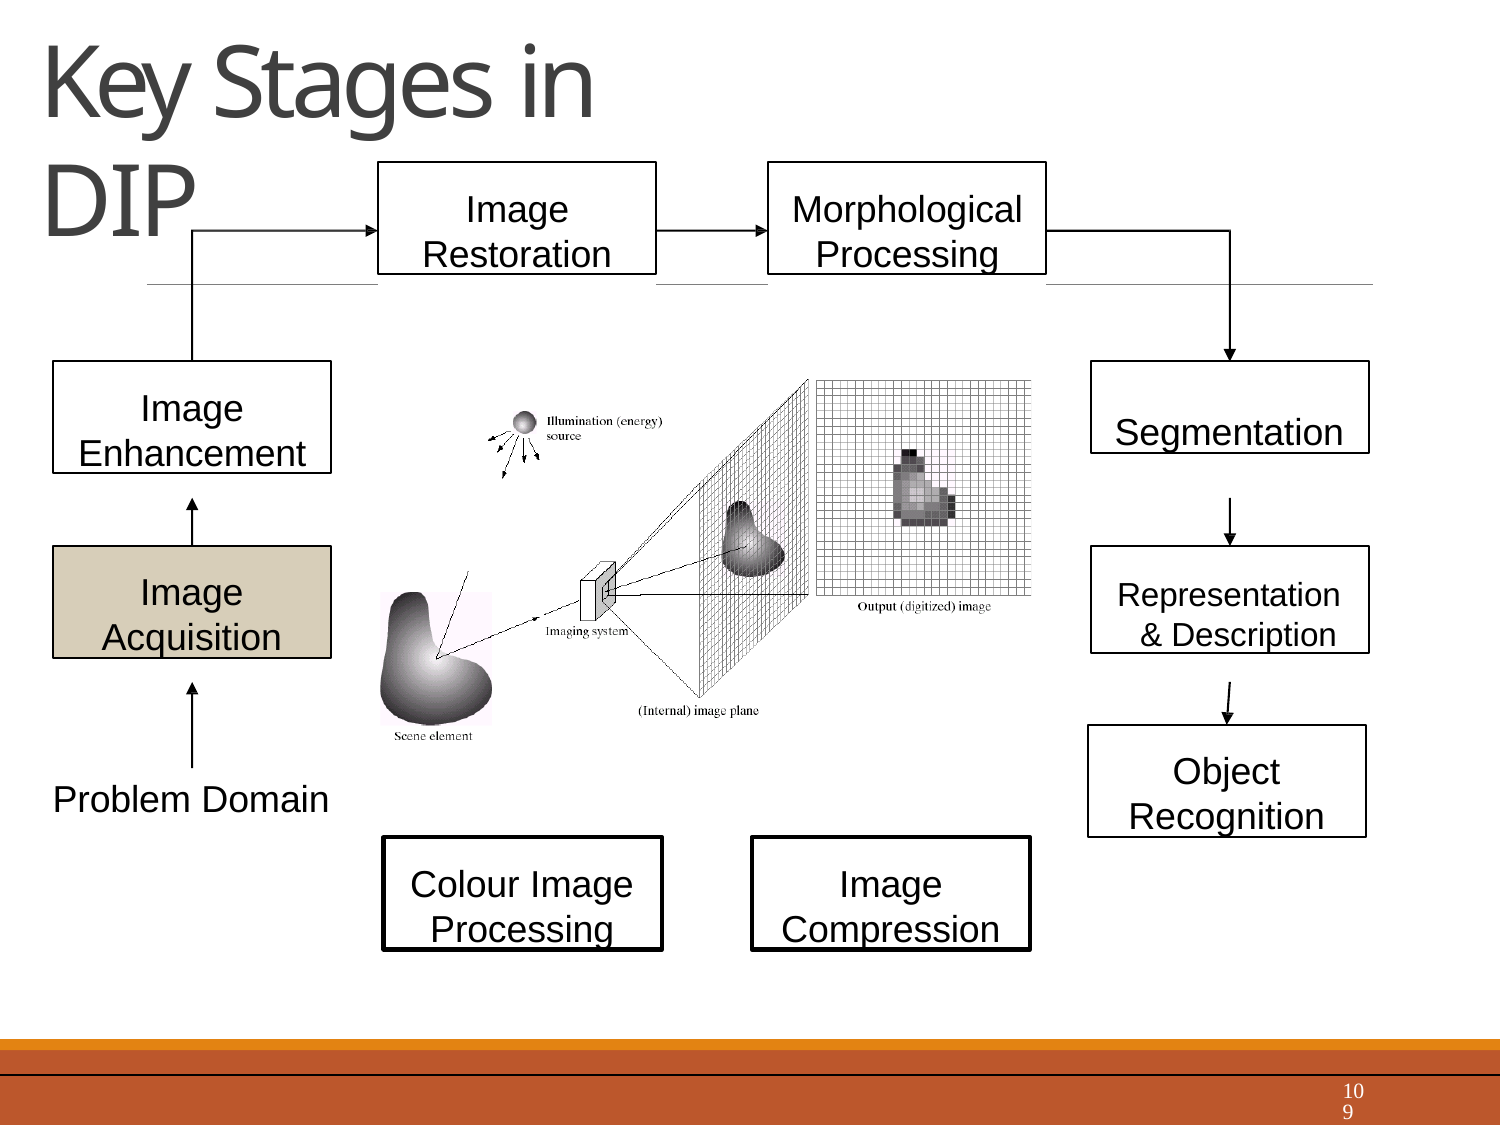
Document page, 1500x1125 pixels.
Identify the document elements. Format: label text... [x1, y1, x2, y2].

text_box [1221, 681, 1234, 725]
text_box [185, 682, 199, 769]
text_box [1046, 229, 1237, 362]
text_box Problem Domain [50, 772, 334, 820]
text_box [1223, 497, 1237, 546]
text_box Representation & Description [1090, 545, 1369, 653]
text_box Colour Image Processing [383, 837, 662, 950]
text_box [191, 224, 379, 362]
title Key Stages in DIP [37, 14, 704, 257]
slide_number 109 [1336, 1076, 1371, 1125]
text_box Image Enhancement [53, 361, 332, 474]
text_box Image Acquisition [53, 545, 332, 658]
text_box Image Compression [751, 837, 1030, 950]
text_box Segmentation [1090, 361, 1369, 453]
text_box [185, 497, 199, 546]
text_box Image Restoration [378, 162, 657, 275]
text_box Morphological Processing [768, 162, 1047, 275]
text_box [656, 224, 769, 237]
text_box [380, 379, 1032, 740]
text_box Object Recognition [1087, 725, 1367, 838]
